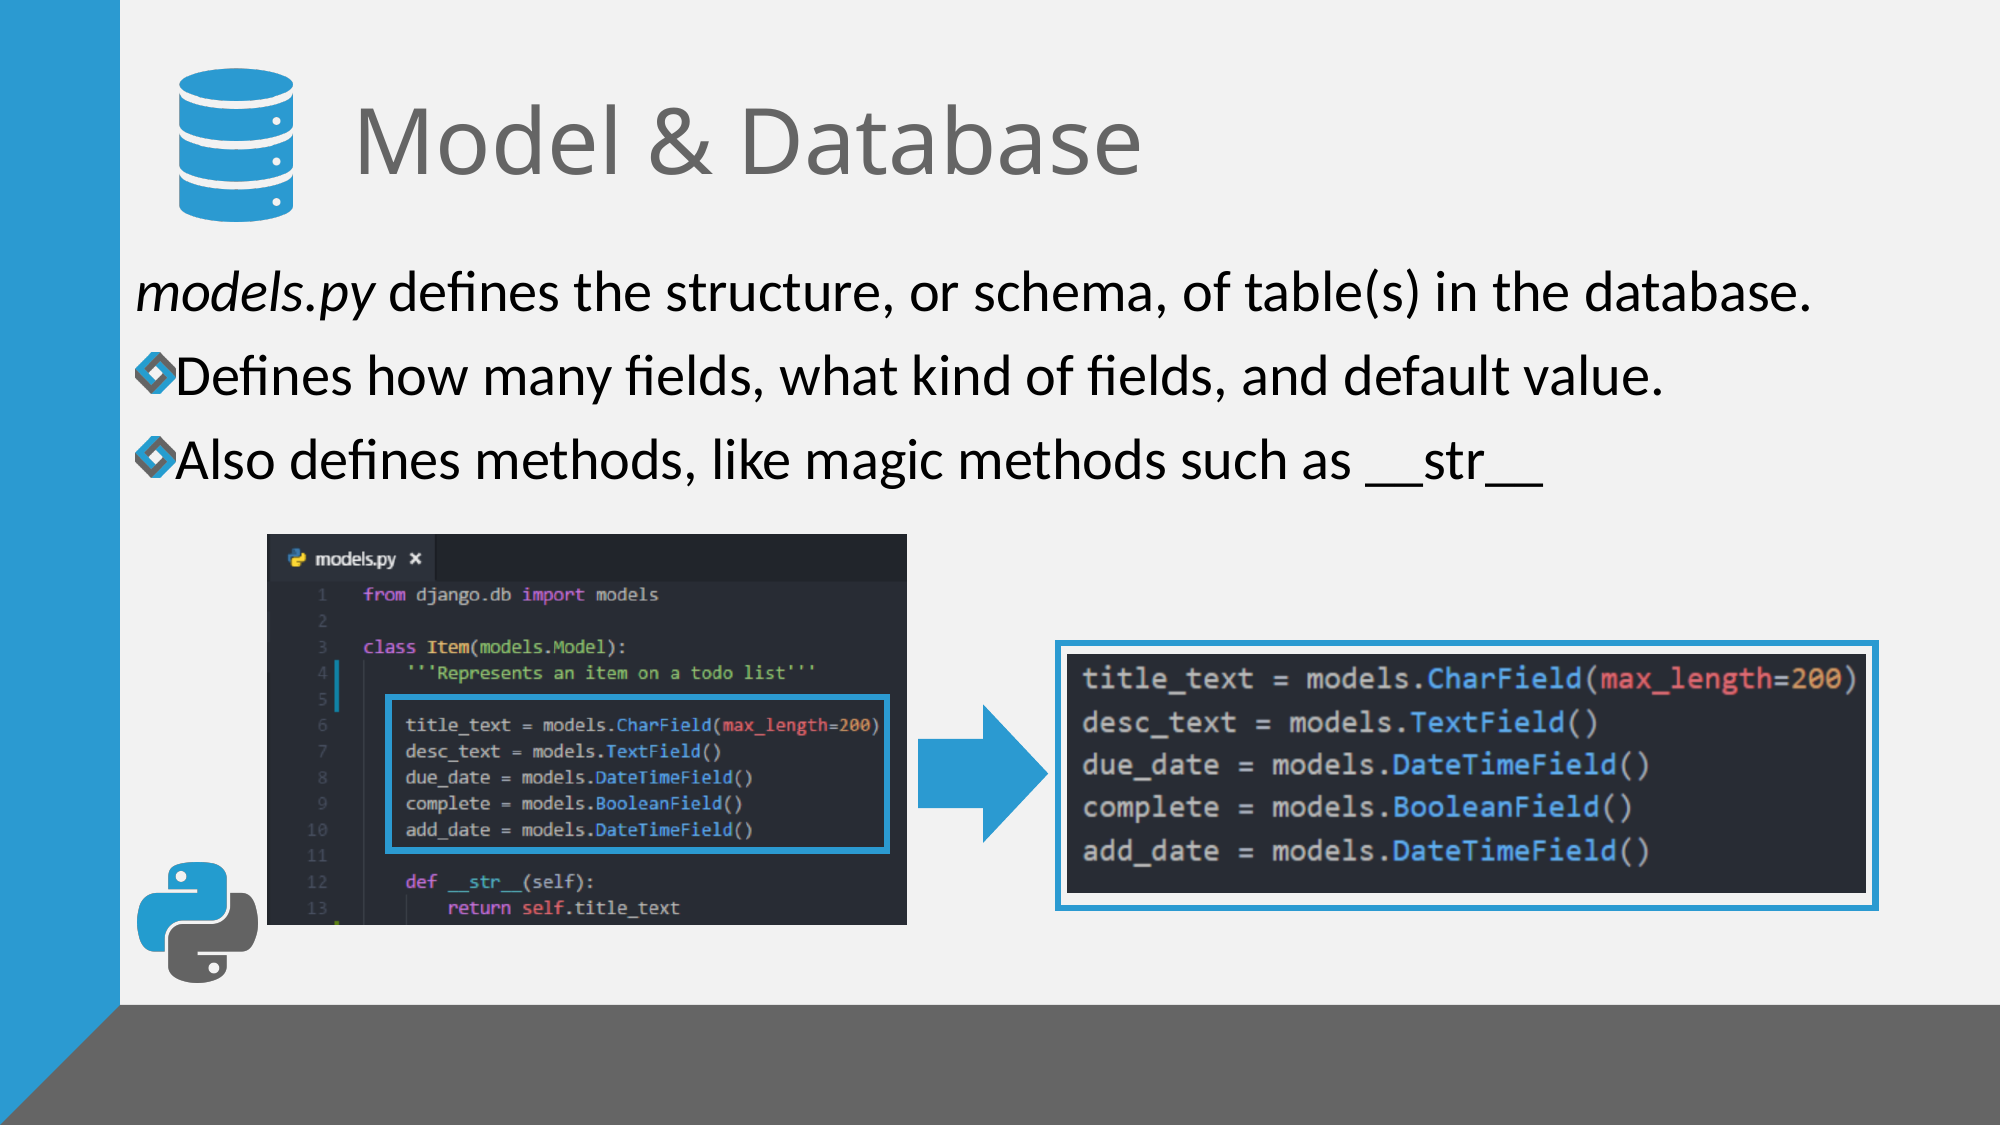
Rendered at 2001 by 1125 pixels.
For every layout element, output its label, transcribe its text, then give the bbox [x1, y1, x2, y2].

picture [135, 352, 176, 394]
text_box [917, 701, 1050, 846]
title Model & Database [337, 36, 1876, 253]
picture [135, 436, 176, 478]
picture [139, 48, 333, 243]
list models.py defines the structure, or schema, of table(s) in the database. Defines how many fields, what kind of fields, and default value. Also defines methods, like magic methods such as __str__ [120, 253, 1876, 1005]
picture [266, 534, 907, 925]
text_box [1057, 642, 1877, 909]
picture [1067, 654, 1866, 893]
